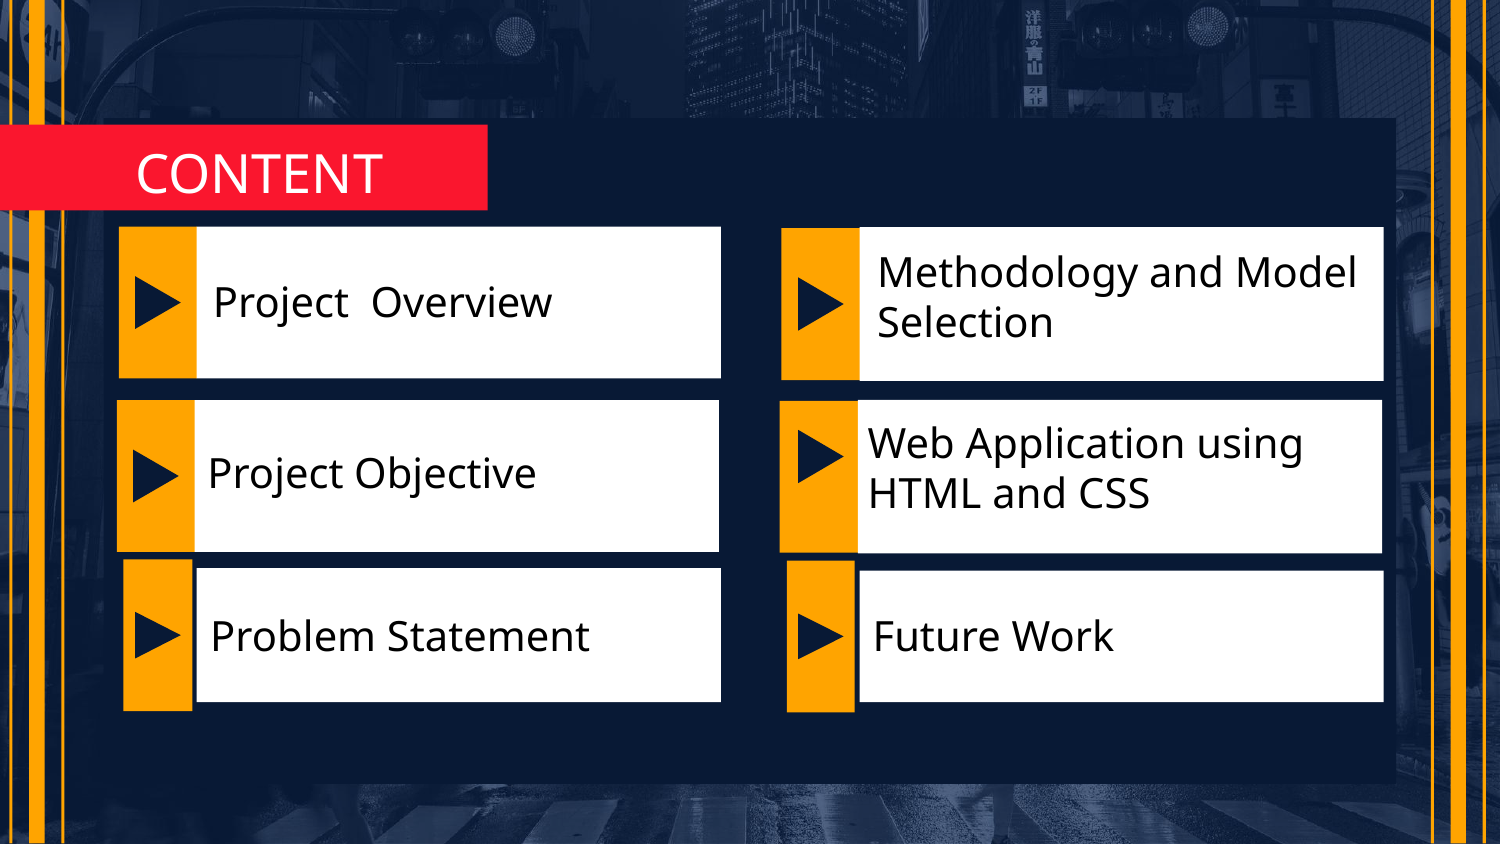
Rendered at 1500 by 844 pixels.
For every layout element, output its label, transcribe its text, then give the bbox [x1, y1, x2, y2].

title CONTENT [0, 124, 488, 211]
picture [13, 0, 29, 124]
picture [13, 211, 29, 844]
text_box Project Objective [724, 439, 730, 505]
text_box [781, 226, 1384, 382]
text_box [116, 399, 720, 553]
picture [0, 0, 9, 124]
picture [1434, 0, 1450, 844]
picture [45, 0, 61, 124]
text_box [118, 226, 722, 379]
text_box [118, 567, 722, 703]
picture [0, 211, 9, 844]
text_box Future Work [1390, 602, 1396, 668]
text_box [779, 399, 1383, 554]
picture [1466, 0, 1482, 844]
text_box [781, 570, 1384, 703]
text_box Methodology and Model Selection [1390, 238, 1400, 353]
picture [45, 211, 61, 844]
picture [65, 0, 1430, 844]
text_box Problem Statement [726, 602, 733, 668]
picture [1486, 0, 1500, 844]
